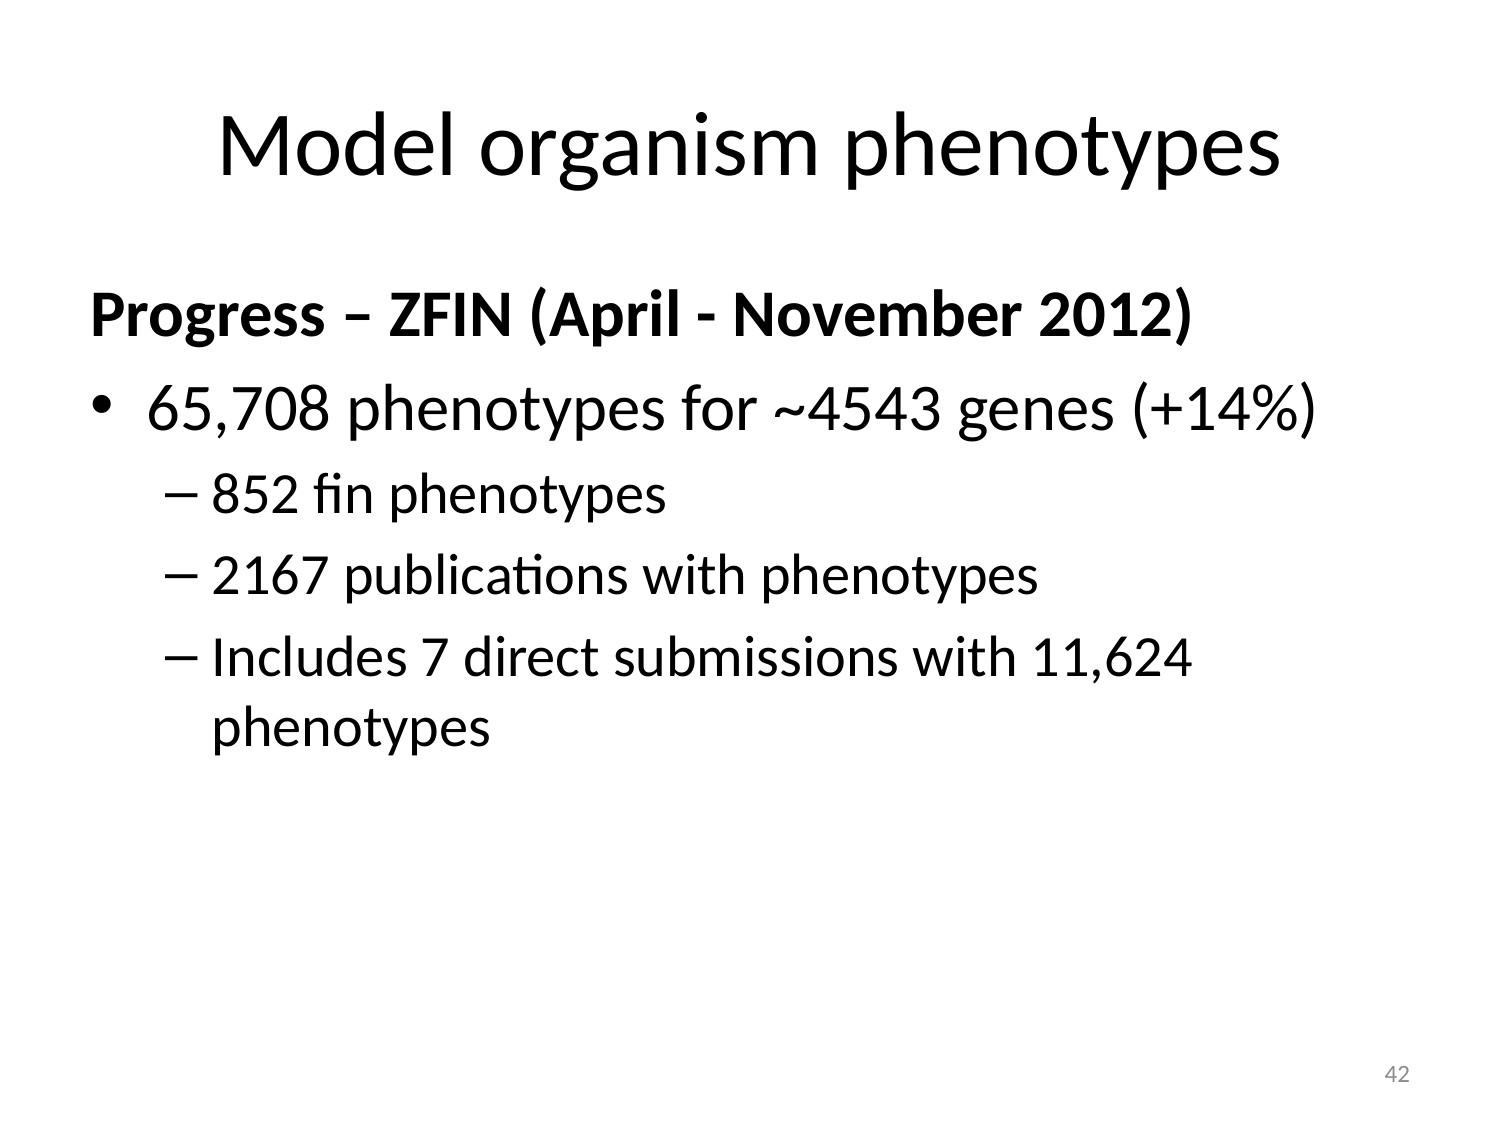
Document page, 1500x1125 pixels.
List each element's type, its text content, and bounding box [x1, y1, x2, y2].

slide_number 42 [1074, 1042, 1425, 1103]
title Model organism phenotypes [75, 45, 1425, 233]
list Progress – ZFIN (April - November 2012) 65,708 phenotypes for ~4543 genes (+14%) 852 fin phenotypes 2167 publications with phenotypes Includes 7 direct submissions with 11,624 phenotypes [75, 262, 1425, 1005]
